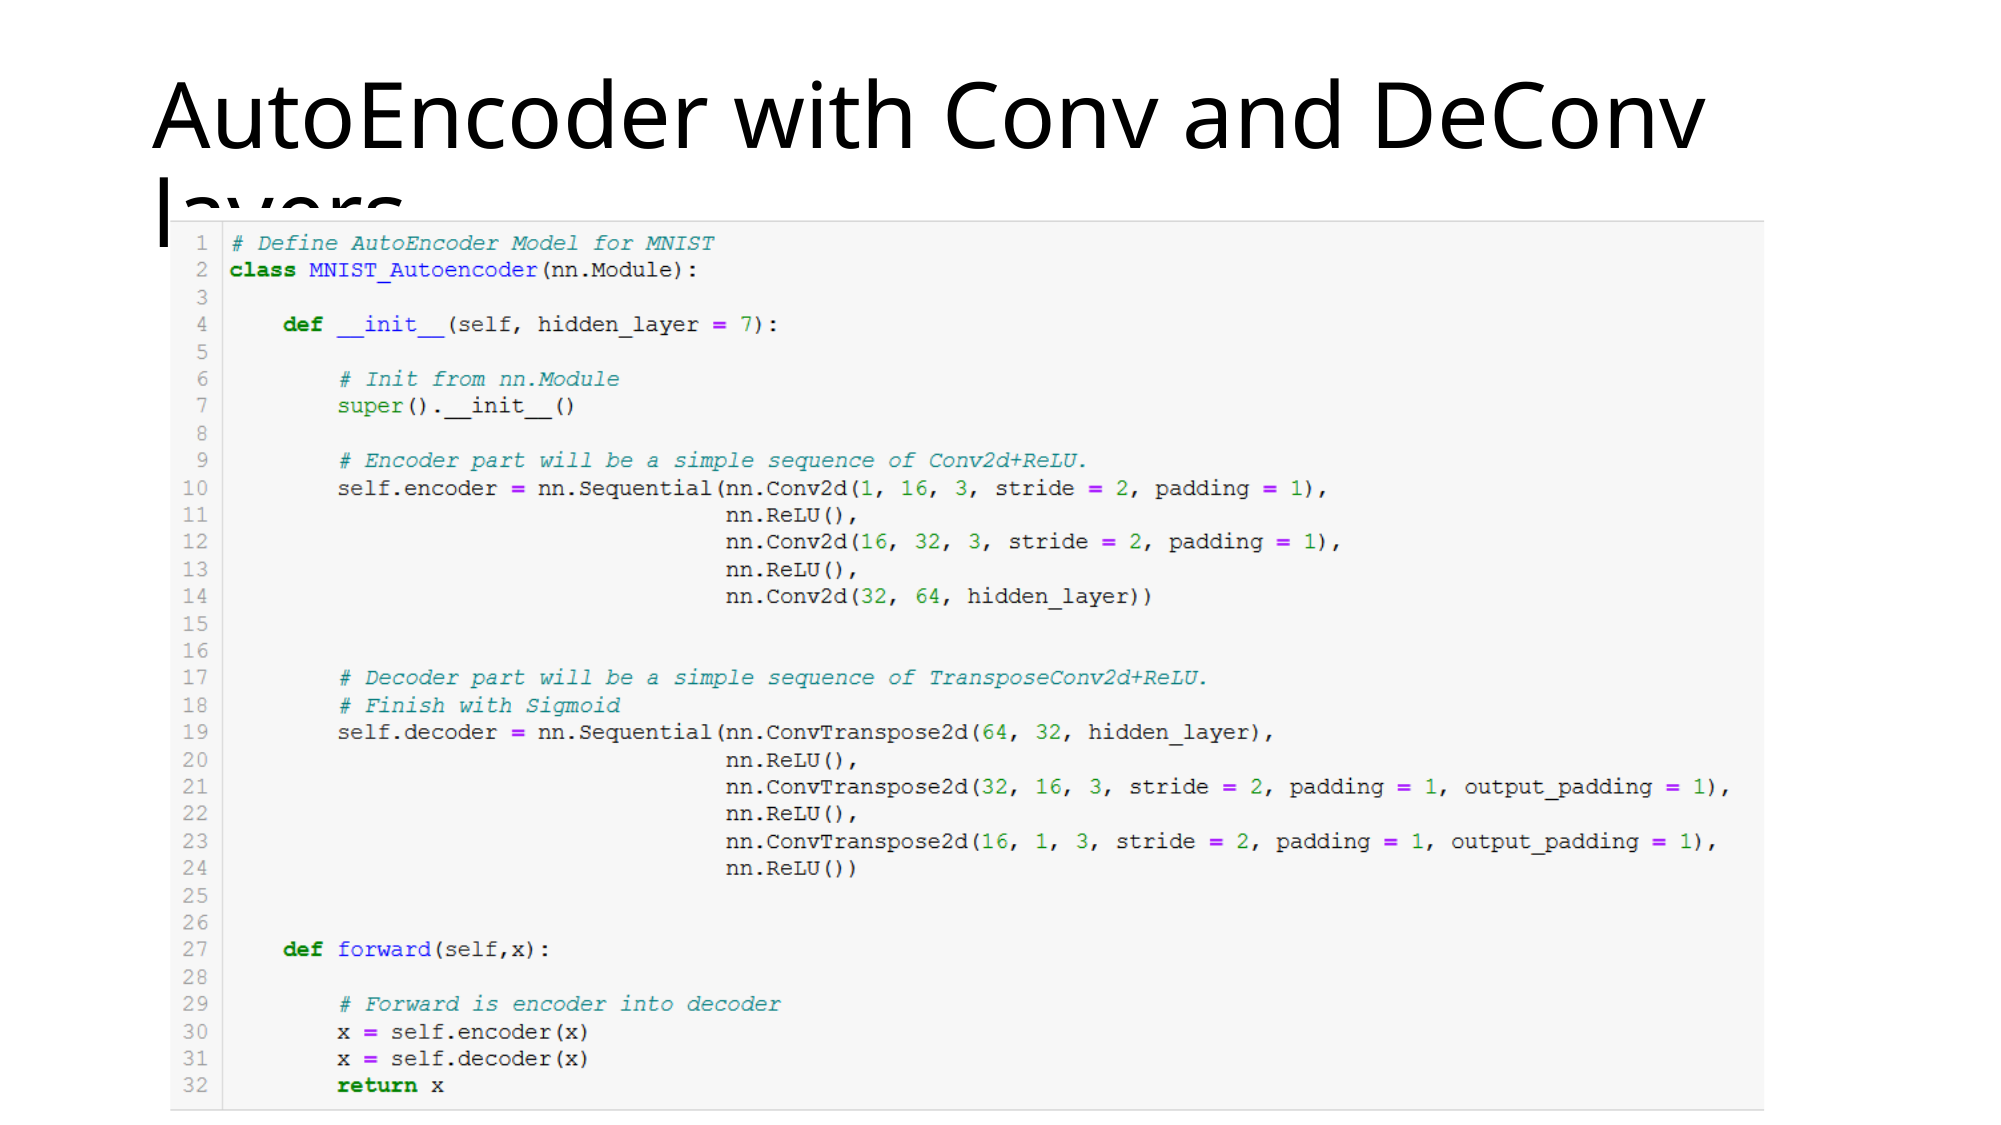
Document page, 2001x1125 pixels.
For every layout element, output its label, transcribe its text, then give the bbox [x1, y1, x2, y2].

title AutoEncoder with Conv and DeConv layers [137, 59, 1863, 278]
picture [170, 208, 1765, 1114]
